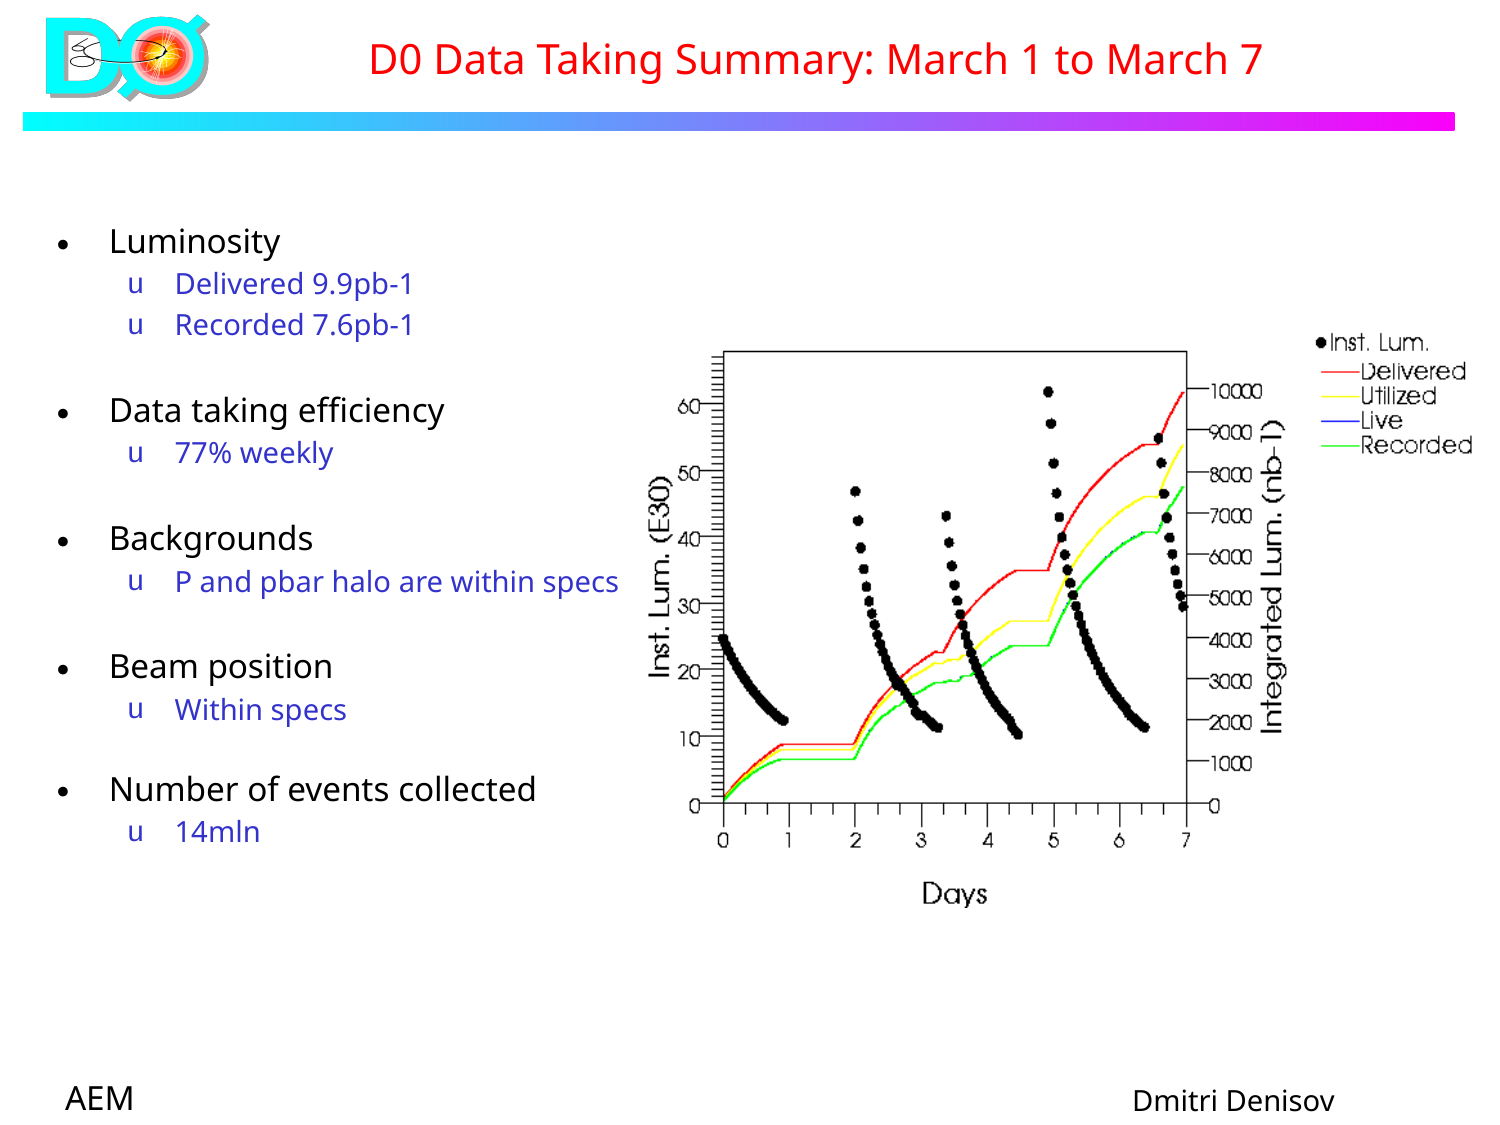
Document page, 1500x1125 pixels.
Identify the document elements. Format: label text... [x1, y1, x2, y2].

title D0 Data Taking Summary: March 1 to March 7 [262, 18, 1370, 98]
footer Dmitri Denisov [999, 1074, 1467, 1113]
list Luminosity Delivered 9.9pb-1 Recorded 7.6pb-1 Data taking efficiency 77% weekly Backgrounds P and pbar halo are within specs Beam position Within specs Number of events collected 14mln [37, 212, 650, 950]
picture [637, 299, 1500, 908]
picture [37, 12, 213, 122]
